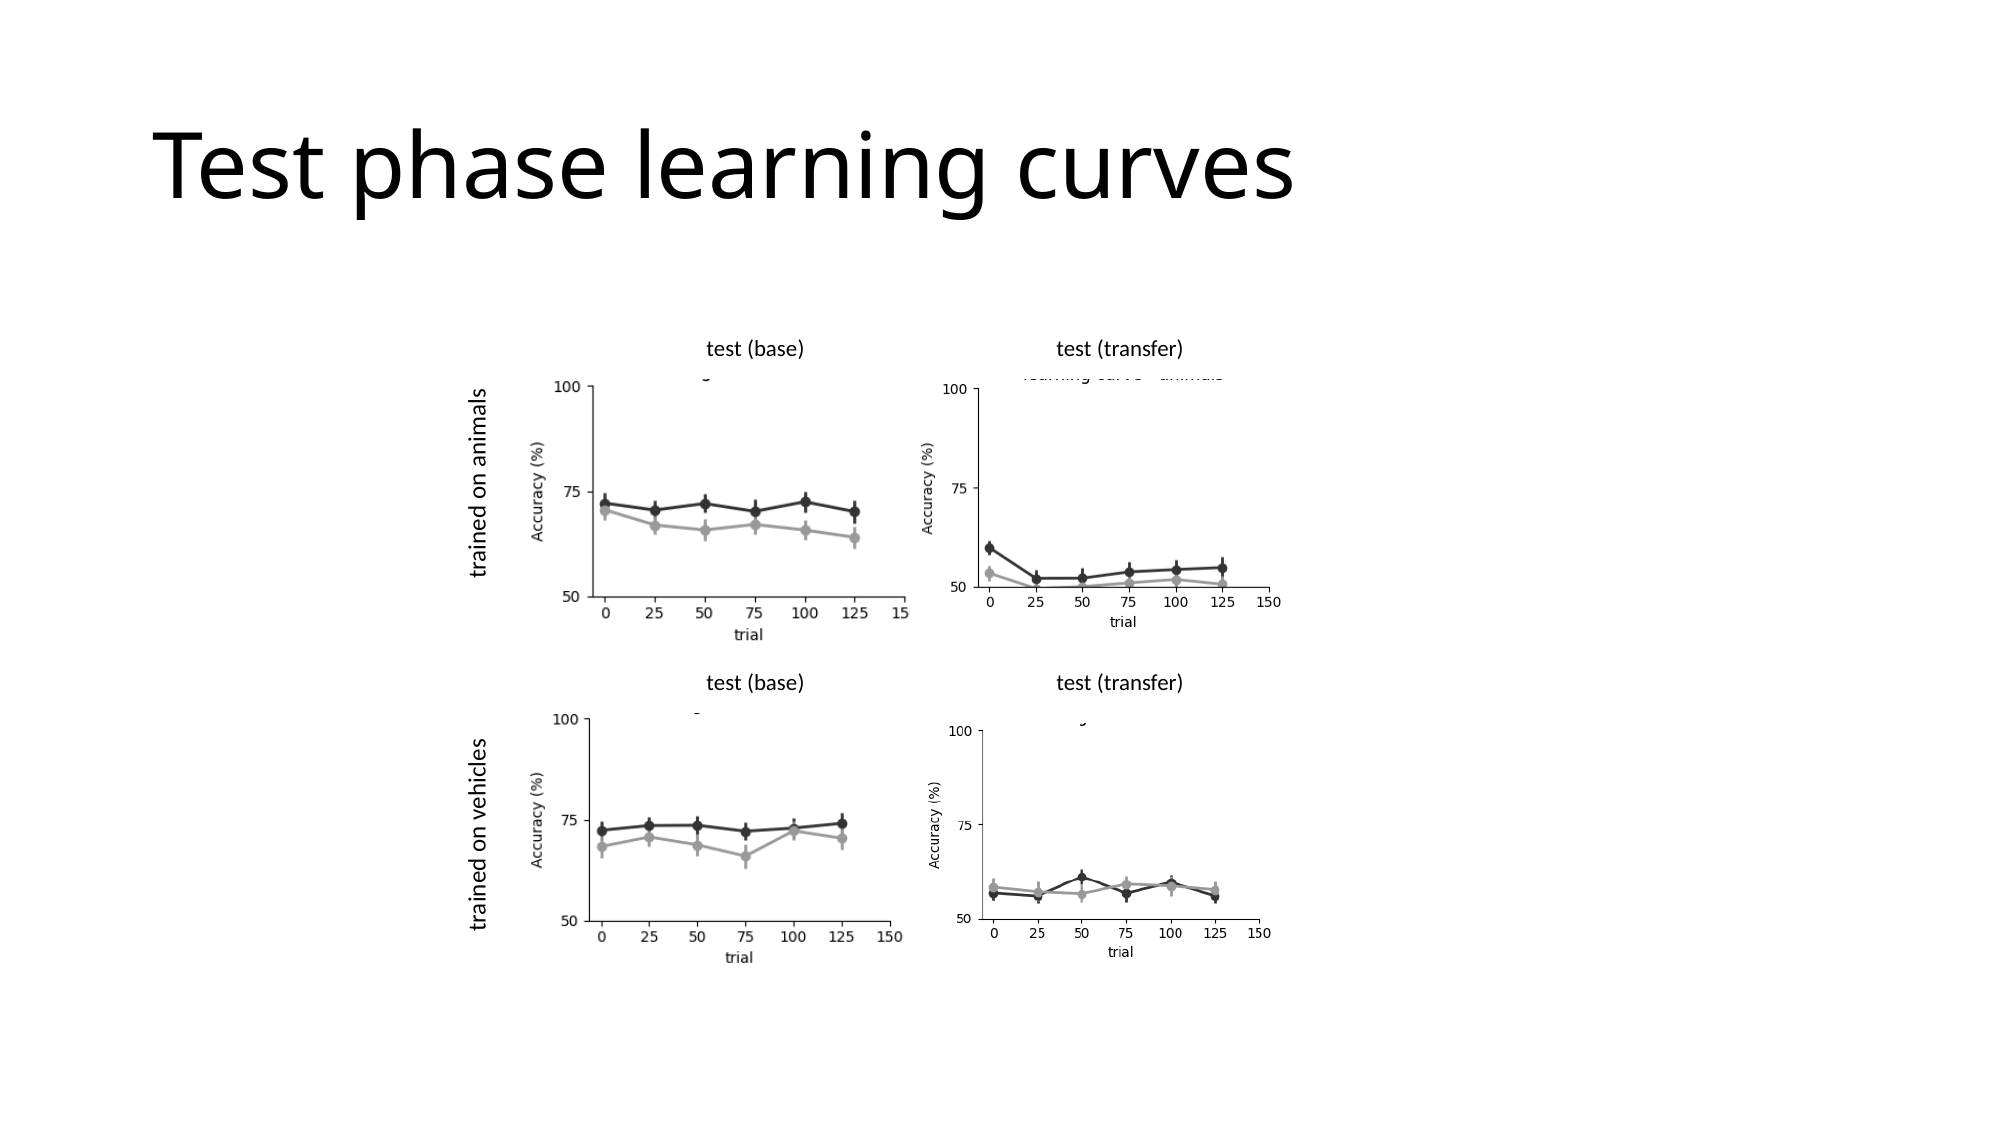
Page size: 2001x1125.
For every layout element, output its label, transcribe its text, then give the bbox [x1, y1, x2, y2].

picture [526, 713, 911, 966]
text_box test (transfer) [1041, 659, 1199, 702]
picture [923, 723, 1278, 960]
title Test phase learning curves [137, 59, 1863, 278]
text_box test (transfer) [1041, 326, 1199, 369]
text_box test (base) [691, 326, 820, 369]
text_box test (base) [691, 659, 820, 702]
text_box trained on animals [453, 374, 499, 594]
picture [526, 379, 1286, 649]
text_box trained on vehicles [453, 724, 499, 947]
